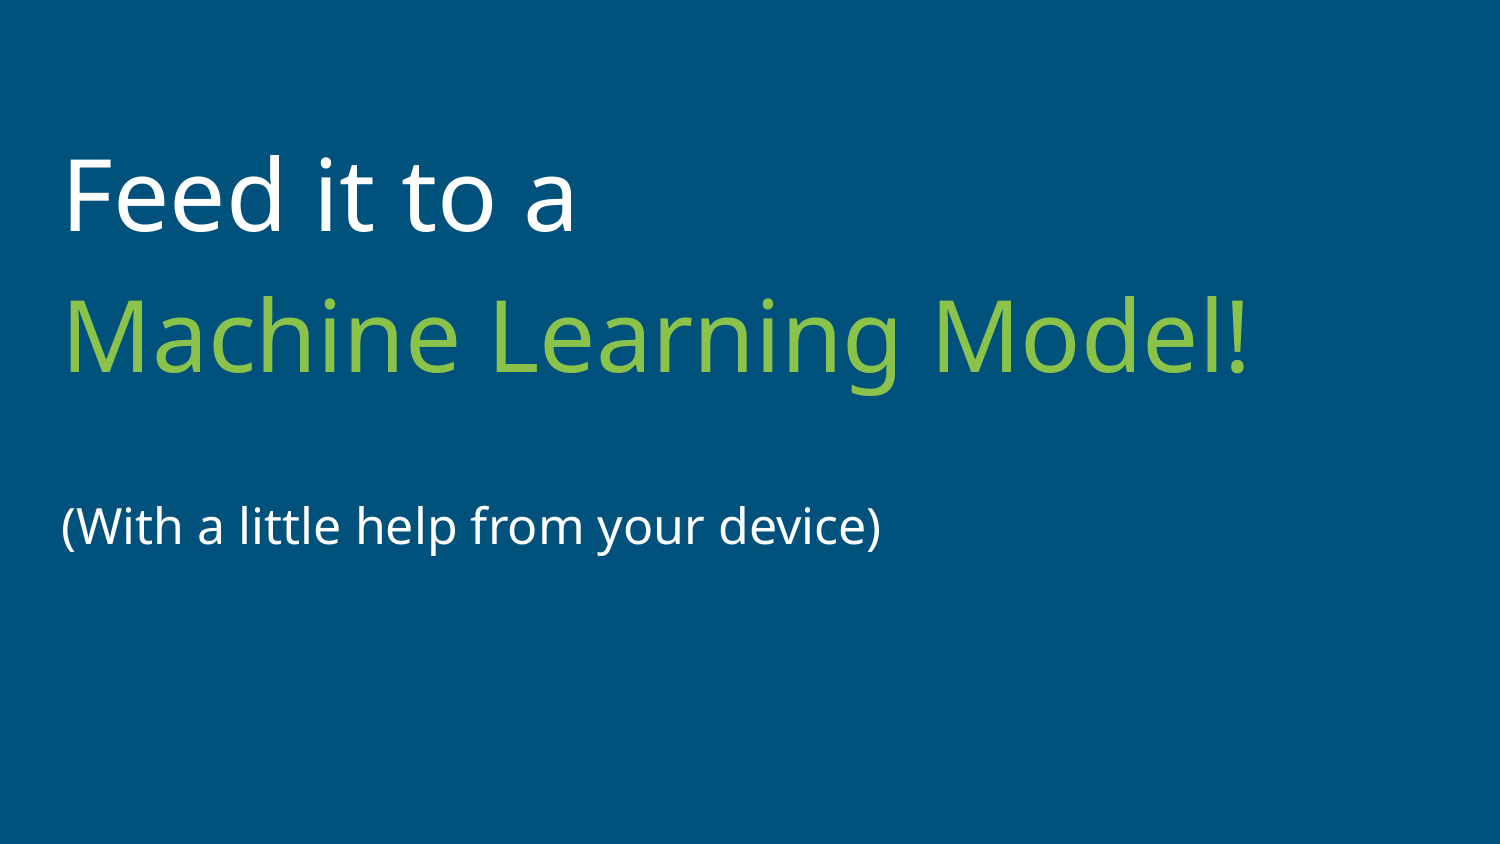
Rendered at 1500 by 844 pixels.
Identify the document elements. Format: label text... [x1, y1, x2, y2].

title Feed it to a Machine Learning Model! (With a little help from your device) [46, 116, 1461, 746]
